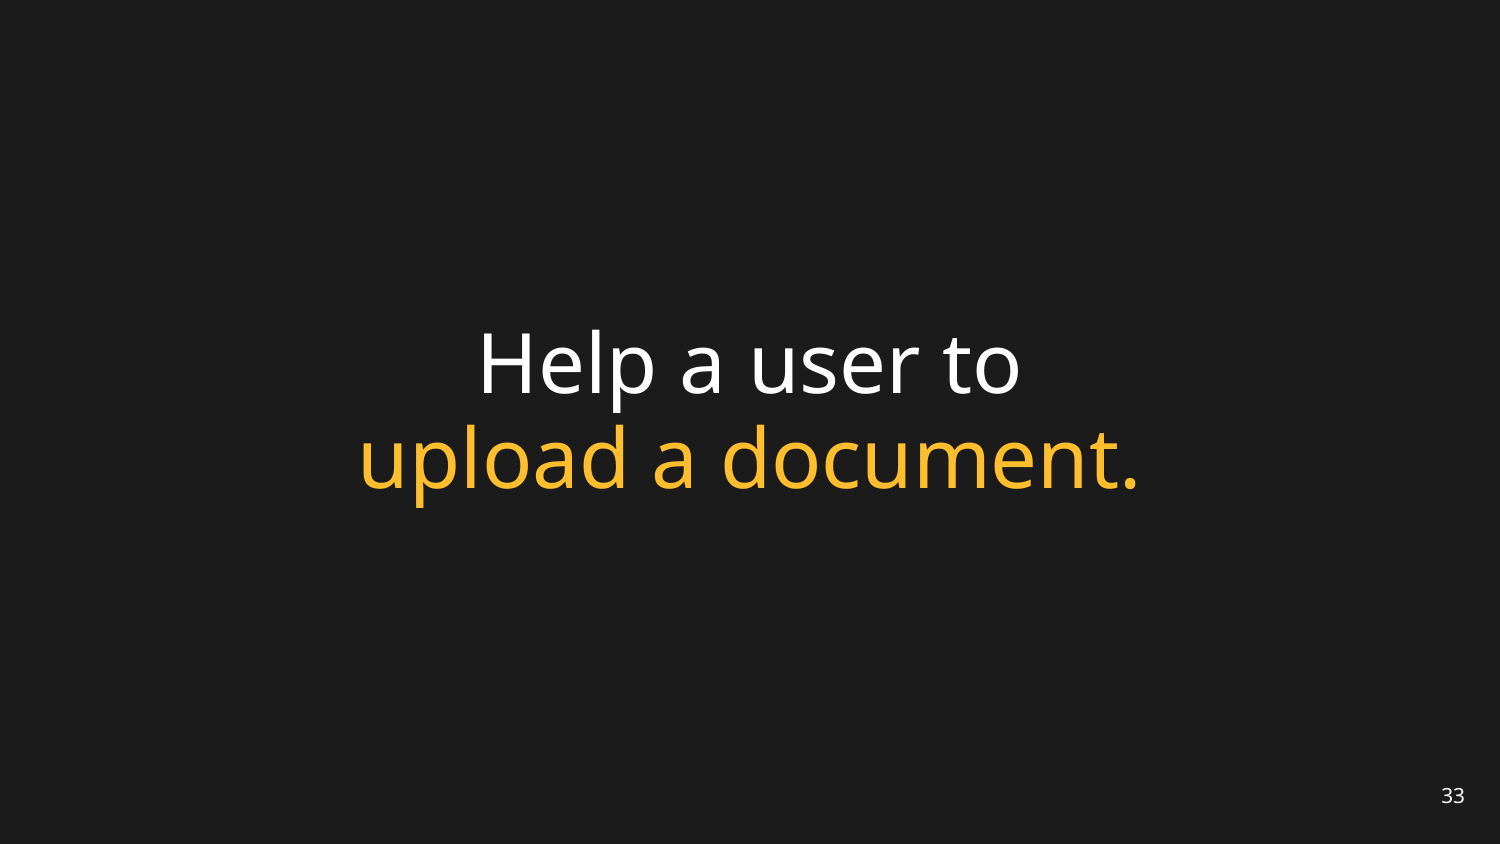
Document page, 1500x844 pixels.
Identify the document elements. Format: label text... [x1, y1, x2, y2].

title Help a user to upload a document. [35, 72, 1465, 753]
slide_number 33 [1389, 764, 1480, 830]
